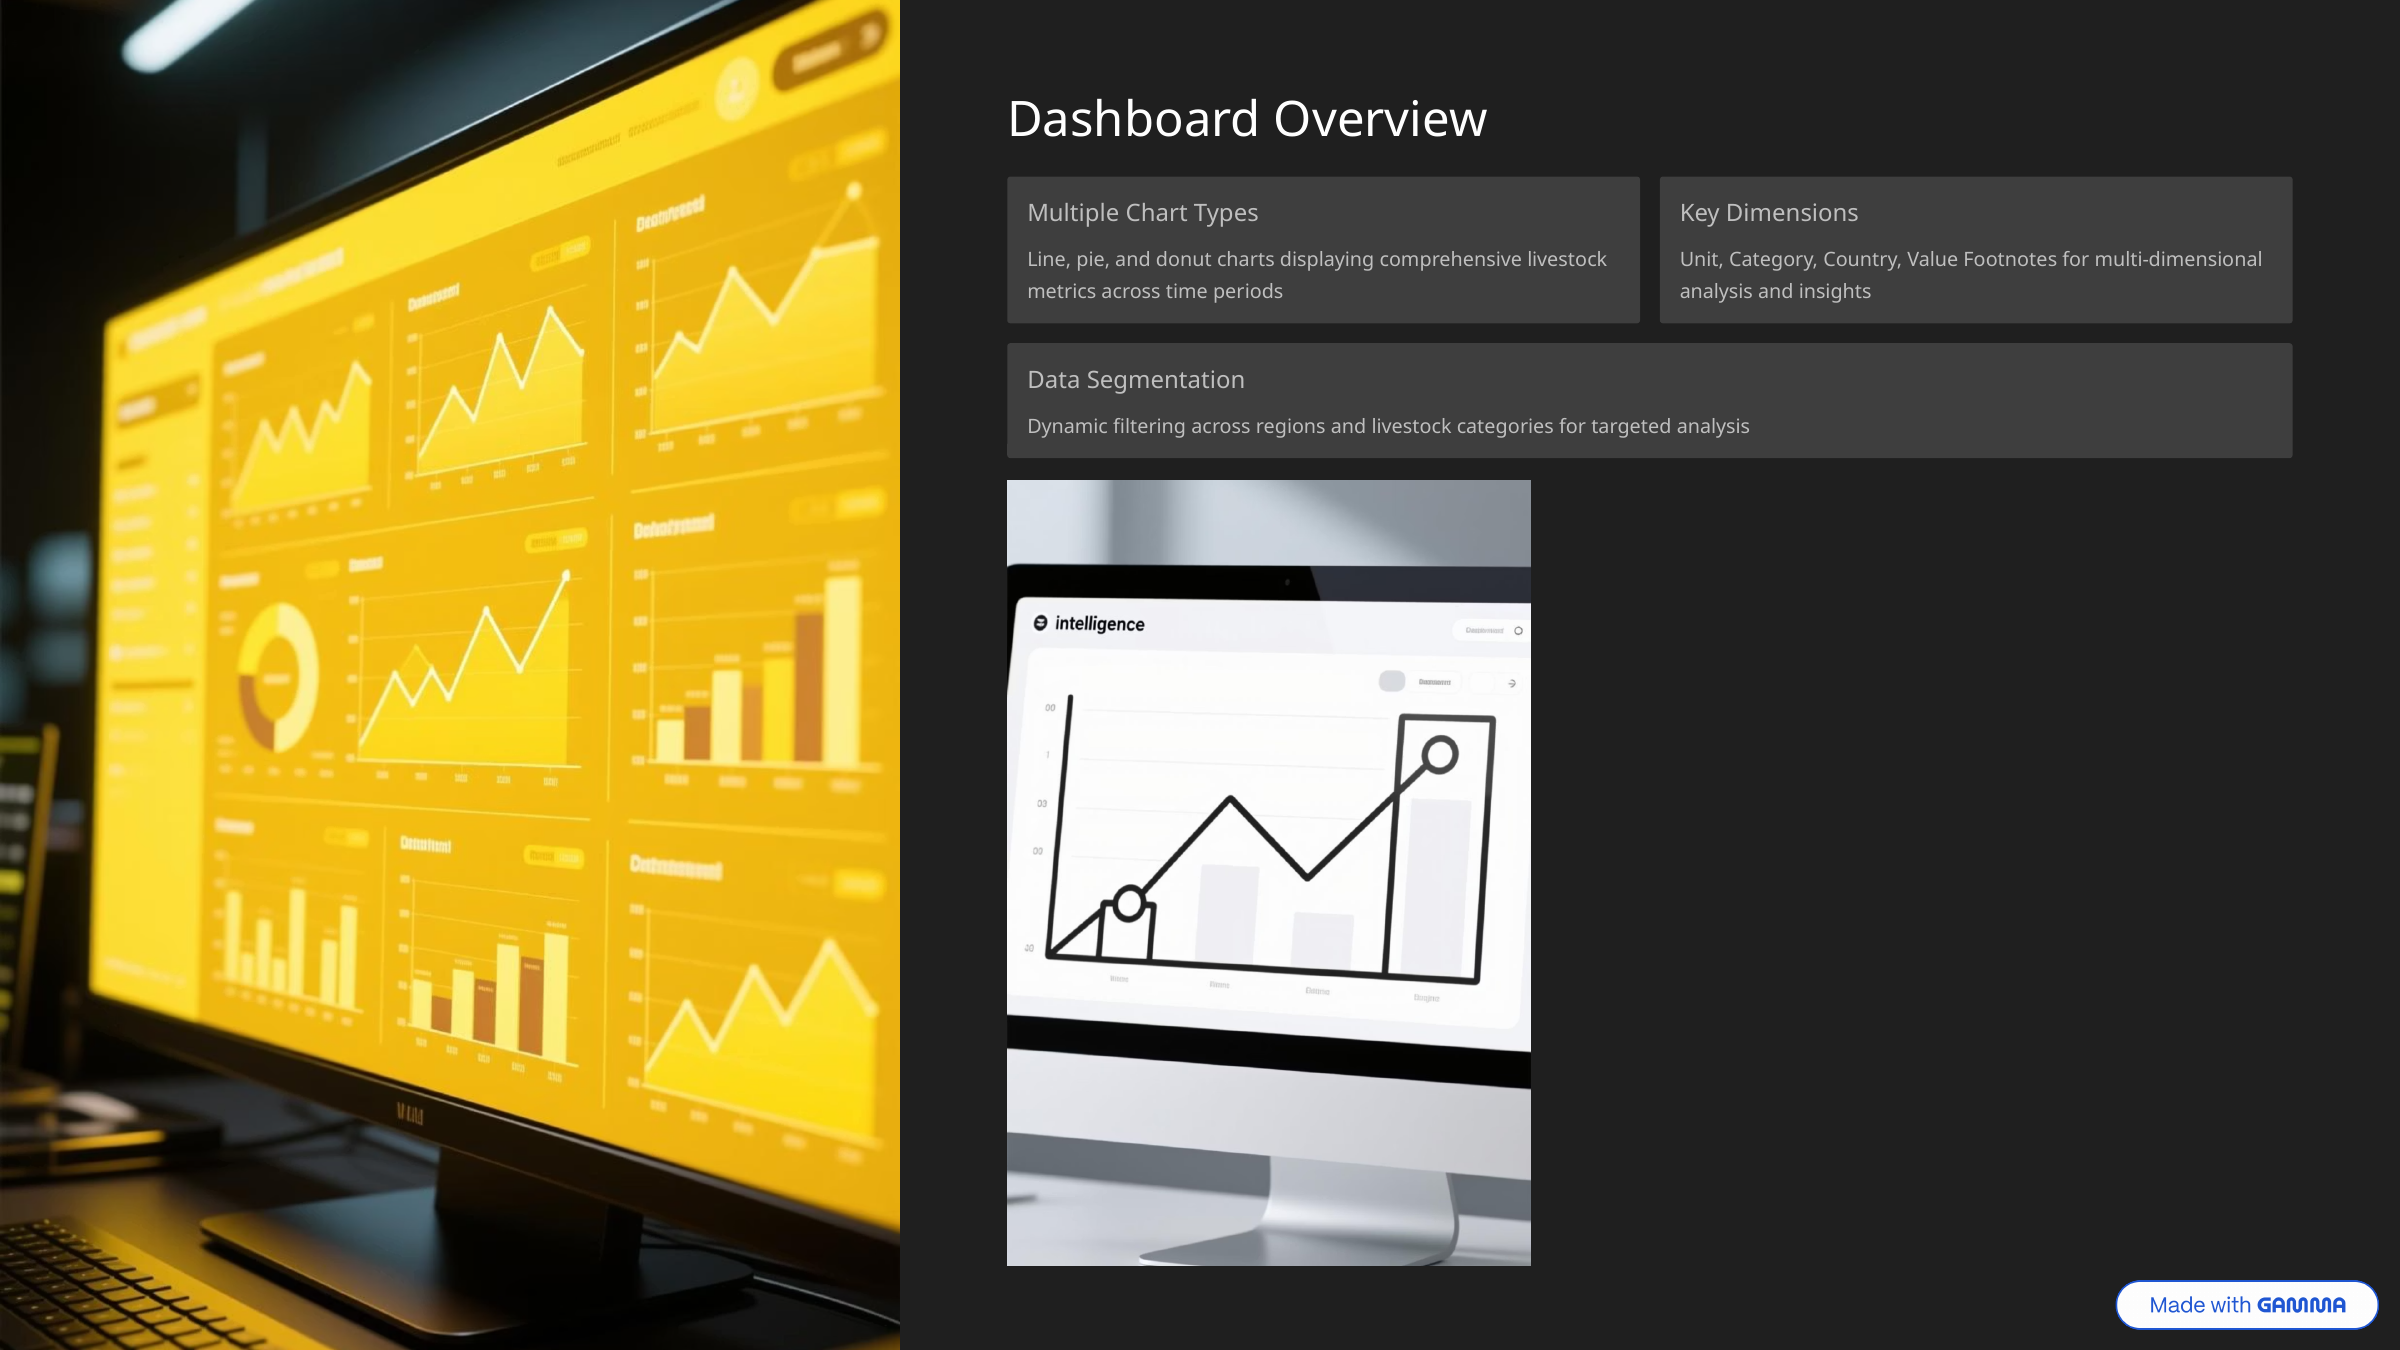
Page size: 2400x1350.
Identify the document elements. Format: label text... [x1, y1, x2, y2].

picture [1007, 480, 1531, 1266]
text_box [1007, 343, 2293, 459]
text_box Unit, Category, Country, Value Footnotes for multi-dimensional analysis and insights [1679, 239, 2273, 304]
picture [0, 0, 900, 1350]
text_box [1659, 176, 2293, 324]
text_box Key Dimensions [1679, 196, 1929, 228]
text_box Dynamic filtering across regions and livestock categories for targeted analysis [1027, 406, 2273, 439]
picture [2106, 1271, 2389, 1339]
text_box Data Segmentation [1027, 363, 1277, 395]
text_box [1007, 176, 1641, 324]
text_box Dashboard Overview [1007, 84, 1506, 147]
text_box Line, pie, and donut charts displaying comprehensive livestock metrics across time periods [1027, 239, 1621, 304]
text_box Multiple Chart Types [1027, 196, 1277, 228]
